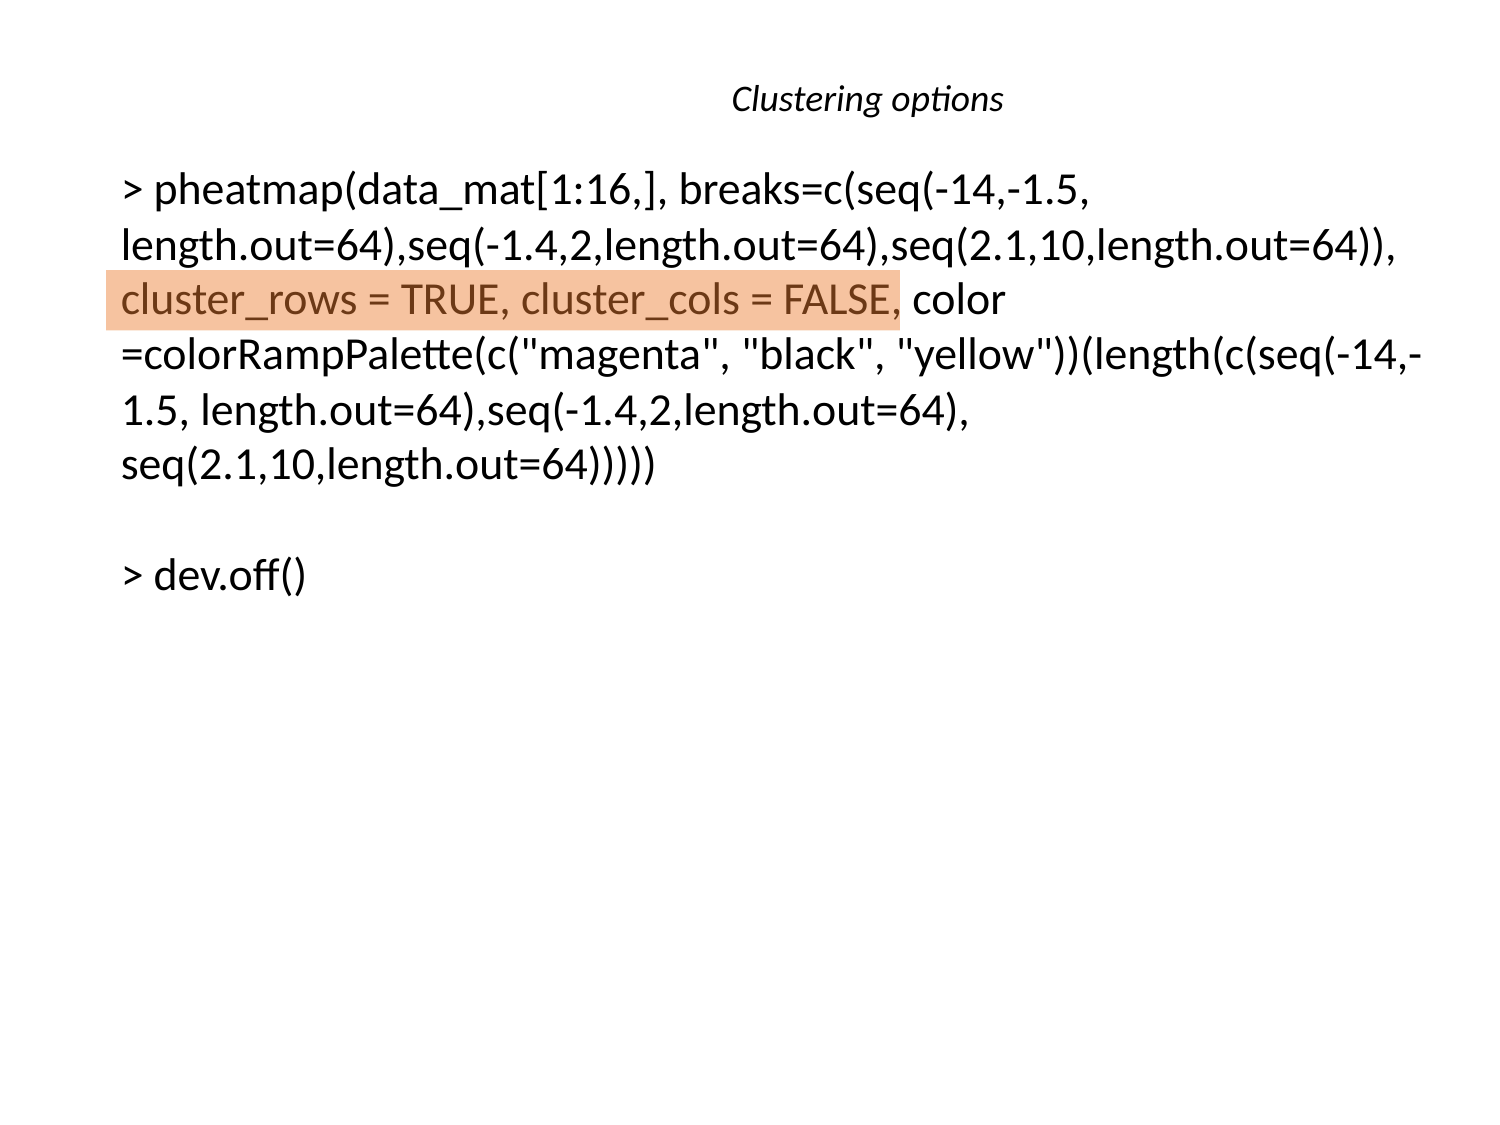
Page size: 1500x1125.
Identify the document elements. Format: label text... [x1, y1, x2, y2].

text_box [105, 269, 901, 331]
text_box Clustering options [716, 66, 1500, 127]
text_box > pheatmap(data_mat[1:16,], breaks=c(seq(-14,-1.5, length.out=64),seq(-1.4,2,length.out=64),seq(2.1,10,length.out=64)), cluster_rows = TRUE, cluster_cols = FALSE, color =colorRampPalette(c("magenta", "black", "yellow"))(length(c(seq(-14,-1.5, length.out=64),seq(-1.4,2,length.out=64), seq(2.1,10,length.out=64))))) > dev.off() [106, 96, 1447, 662]
